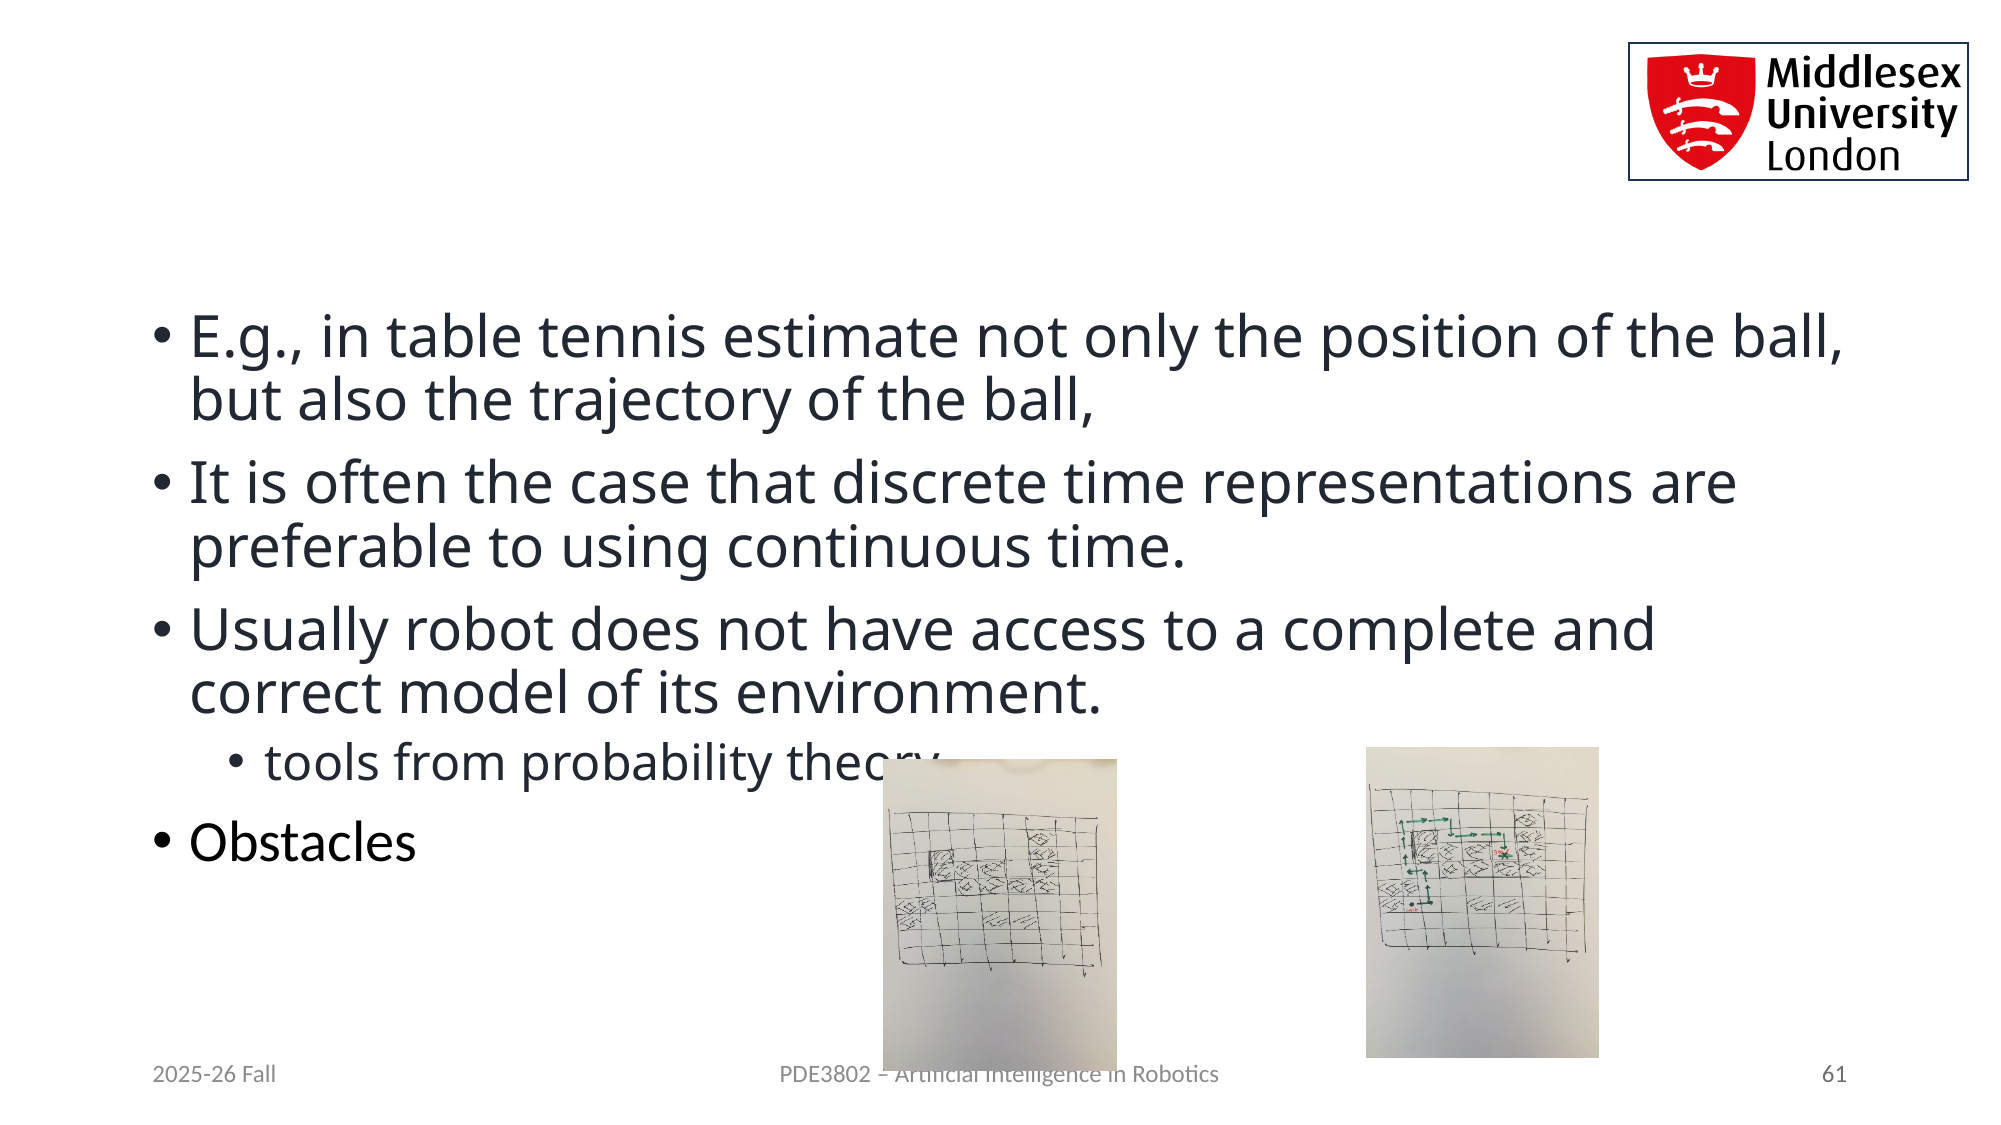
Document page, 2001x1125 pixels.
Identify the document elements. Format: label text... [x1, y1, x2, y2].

list E.g., in table tennis estimate not only the position of the ball, but also the trajectory of the ball, It is often the case that discrete time representations are preferable to using continuous time. Usually robot does not have access to a complete and correct model of its environment. tools from probability theory Obstacles [137, 299, 1863, 1014]
slide_number 61 [1412, 1042, 1863, 1103]
slide_number 2025-26 Fall [137, 1042, 588, 1103]
picture [883, 759, 1117, 1071]
footer PDE3802 – Artificial Intelligence in Robotics [662, 1042, 1338, 1103]
picture [1366, 747, 1600, 1058]
picture [1630, 44, 1967, 179]
